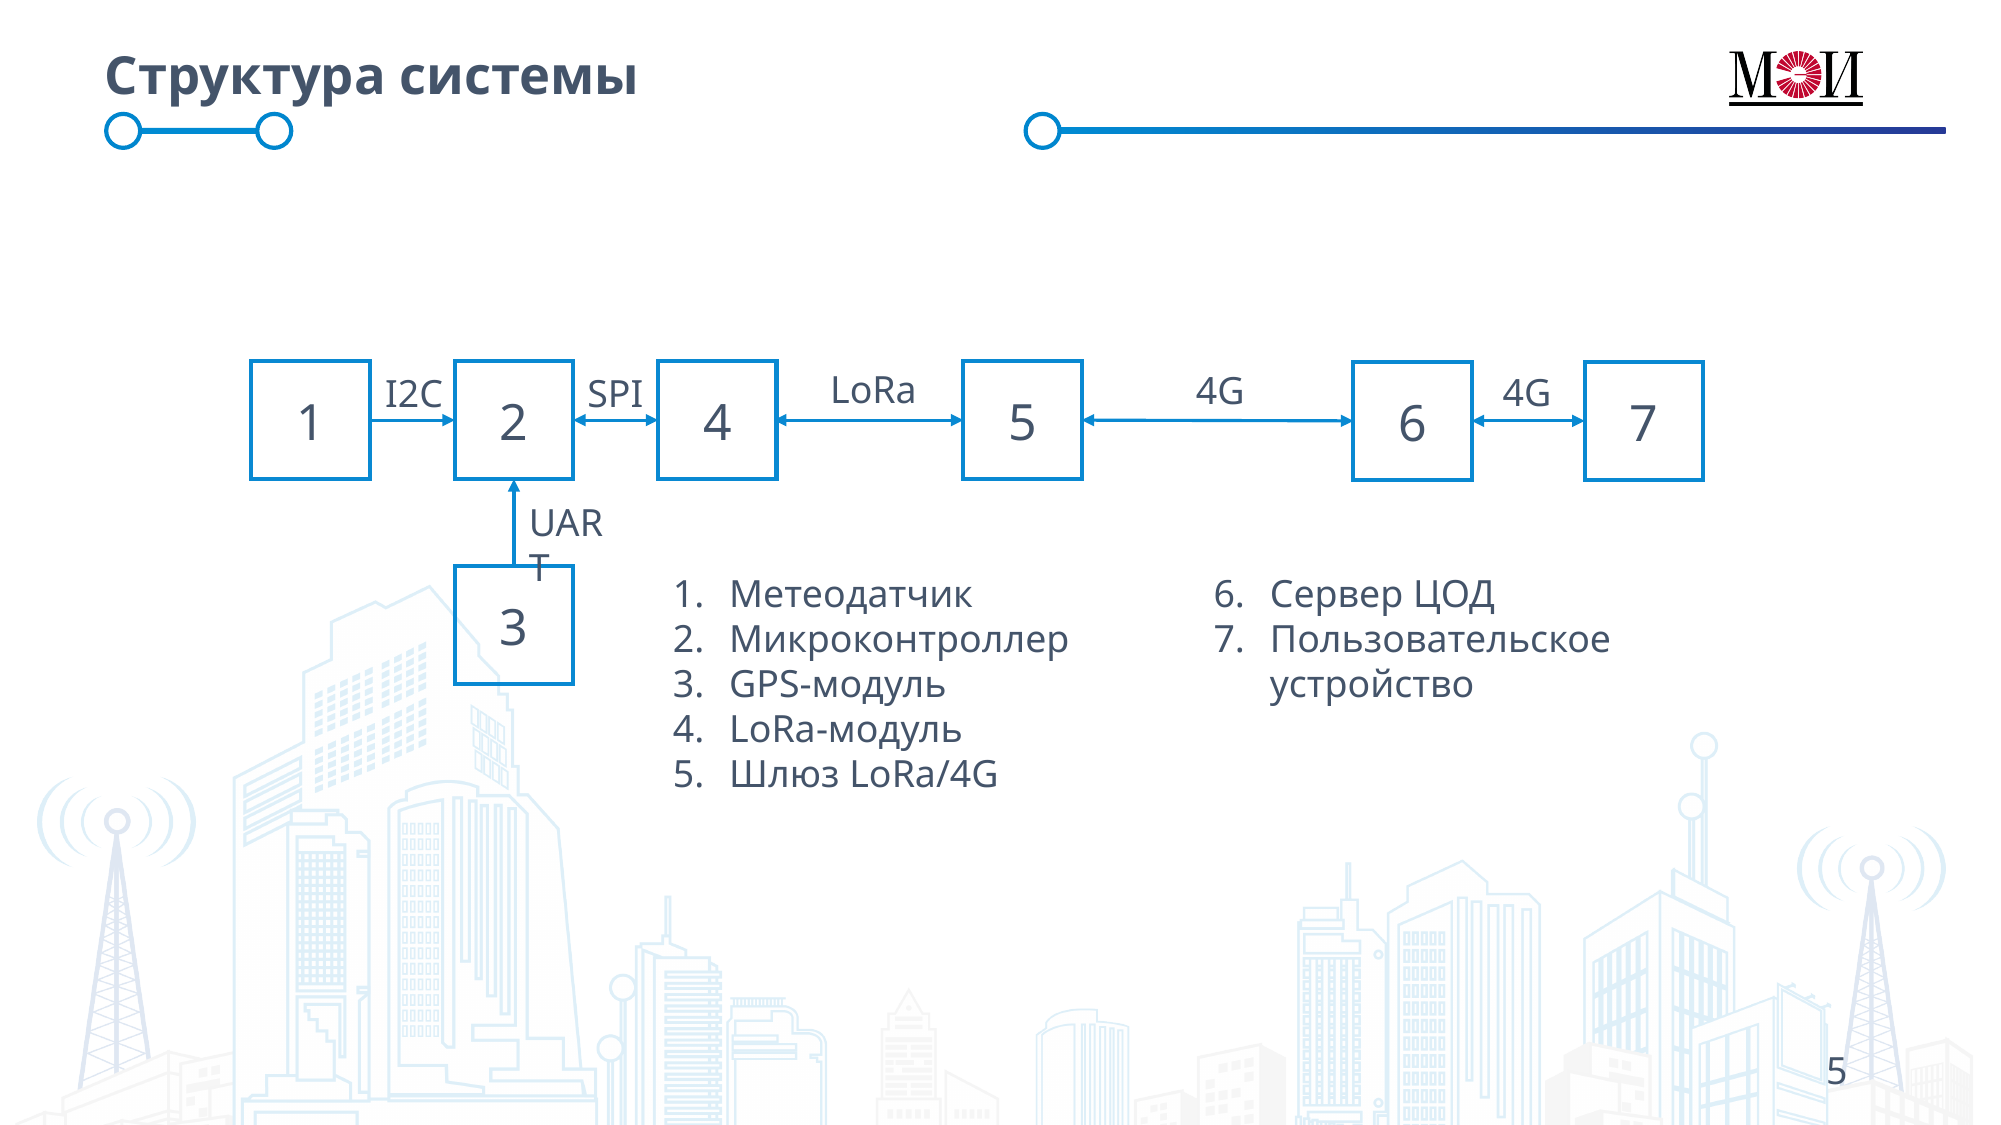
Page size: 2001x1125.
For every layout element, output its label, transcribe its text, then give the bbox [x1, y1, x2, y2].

text_box 4 [657, 360, 778, 480]
text_box 7 [1584, 361, 1704, 481]
text_box 1 [250, 360, 371, 480]
text_box 5 [962, 360, 1083, 480]
text_box SPI [572, 362, 692, 422]
text_box 4G [1181, 359, 1300, 420]
picture [1729, 51, 1863, 106]
text_box I2C [370, 362, 489, 423]
text_box 3 [454, 565, 574, 685]
text_box 2 [454, 360, 574, 480]
text_box Метеодатчик Микроконтроллер GPS-модуль LoRa-модуль Шлюз LoRa/4G Сервер ЦОД Пользовательское устройство [658, 562, 1769, 804]
slide_number 5 [1412, 1042, 1863, 1103]
text_box UART [514, 491, 633, 597]
text_box LoRa [815, 358, 934, 419]
text_box 4G [1487, 361, 1607, 422]
text_box 6 [1352, 361, 1473, 481]
title Структура системы [89, 46, 1532, 113]
